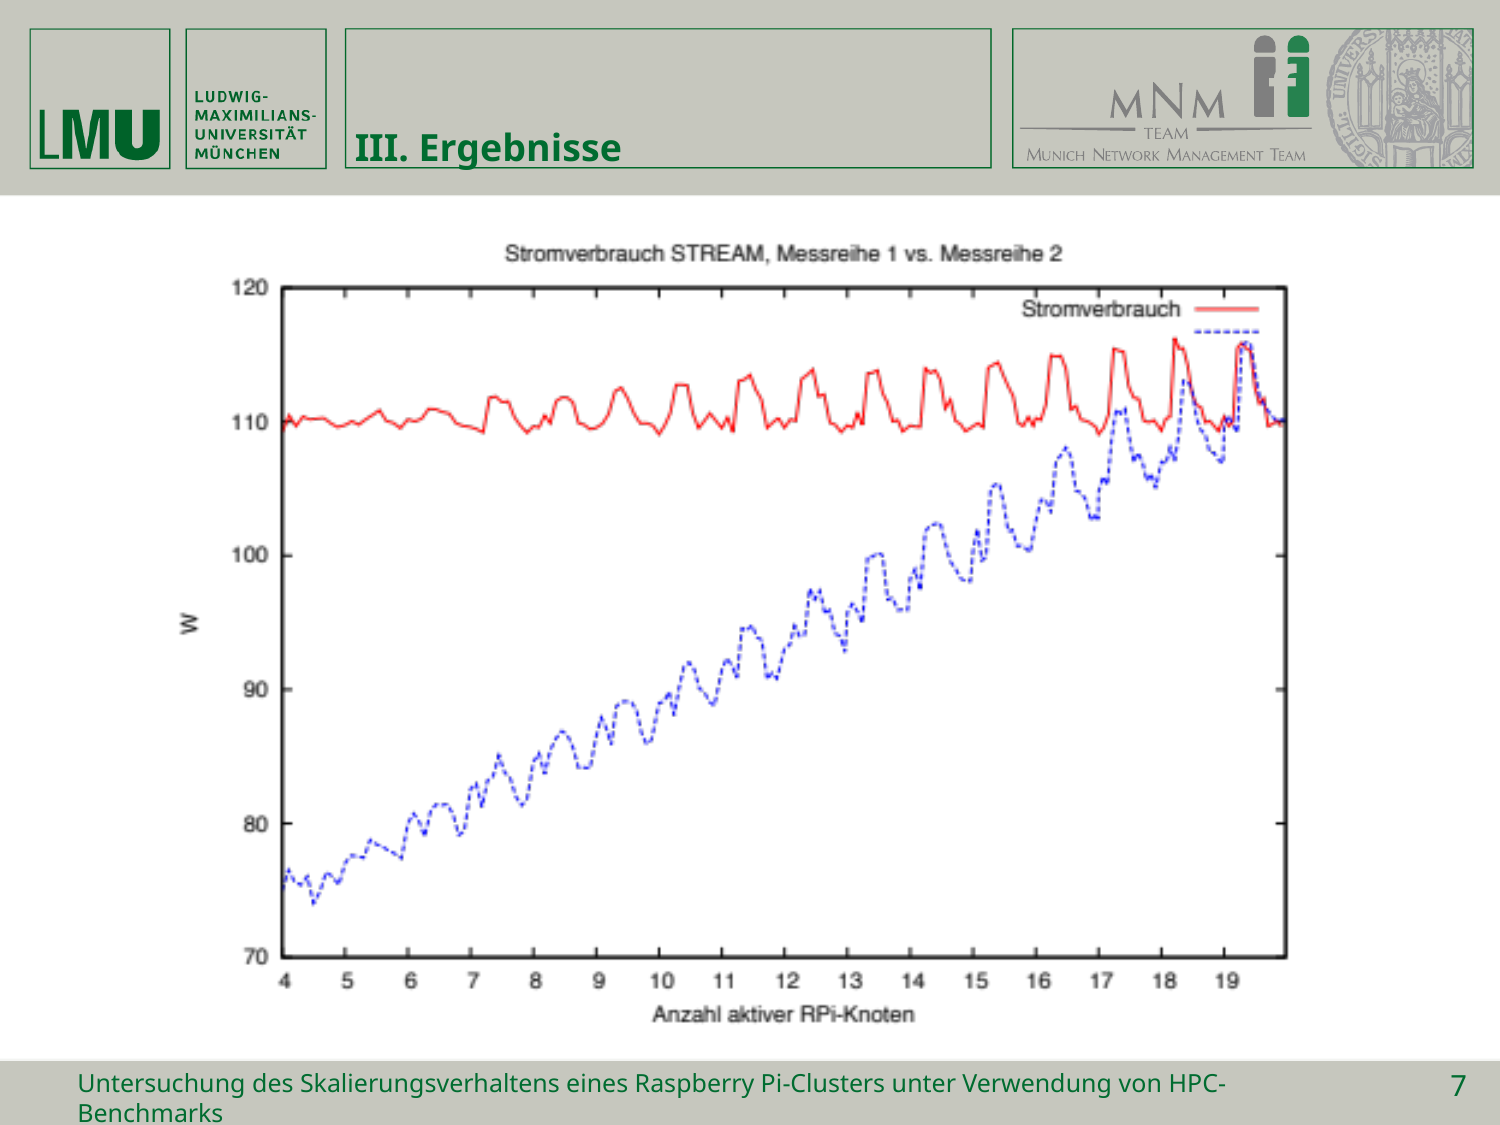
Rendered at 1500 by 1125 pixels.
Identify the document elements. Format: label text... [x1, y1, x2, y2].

picture [0, 1059, 1500, 1125]
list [36, 220, 1460, 1026]
picture [0, 0, 1500, 196]
footer Untersuchung des Skalierungsverhaltens eines Raspberry Pi-Clusters unter Verwendung von HPC-Benchmarks [62, 1059, 1332, 1108]
slide_number 7 [1352, 1059, 1483, 1108]
title III. Ergebnisse [339, 101, 987, 178]
